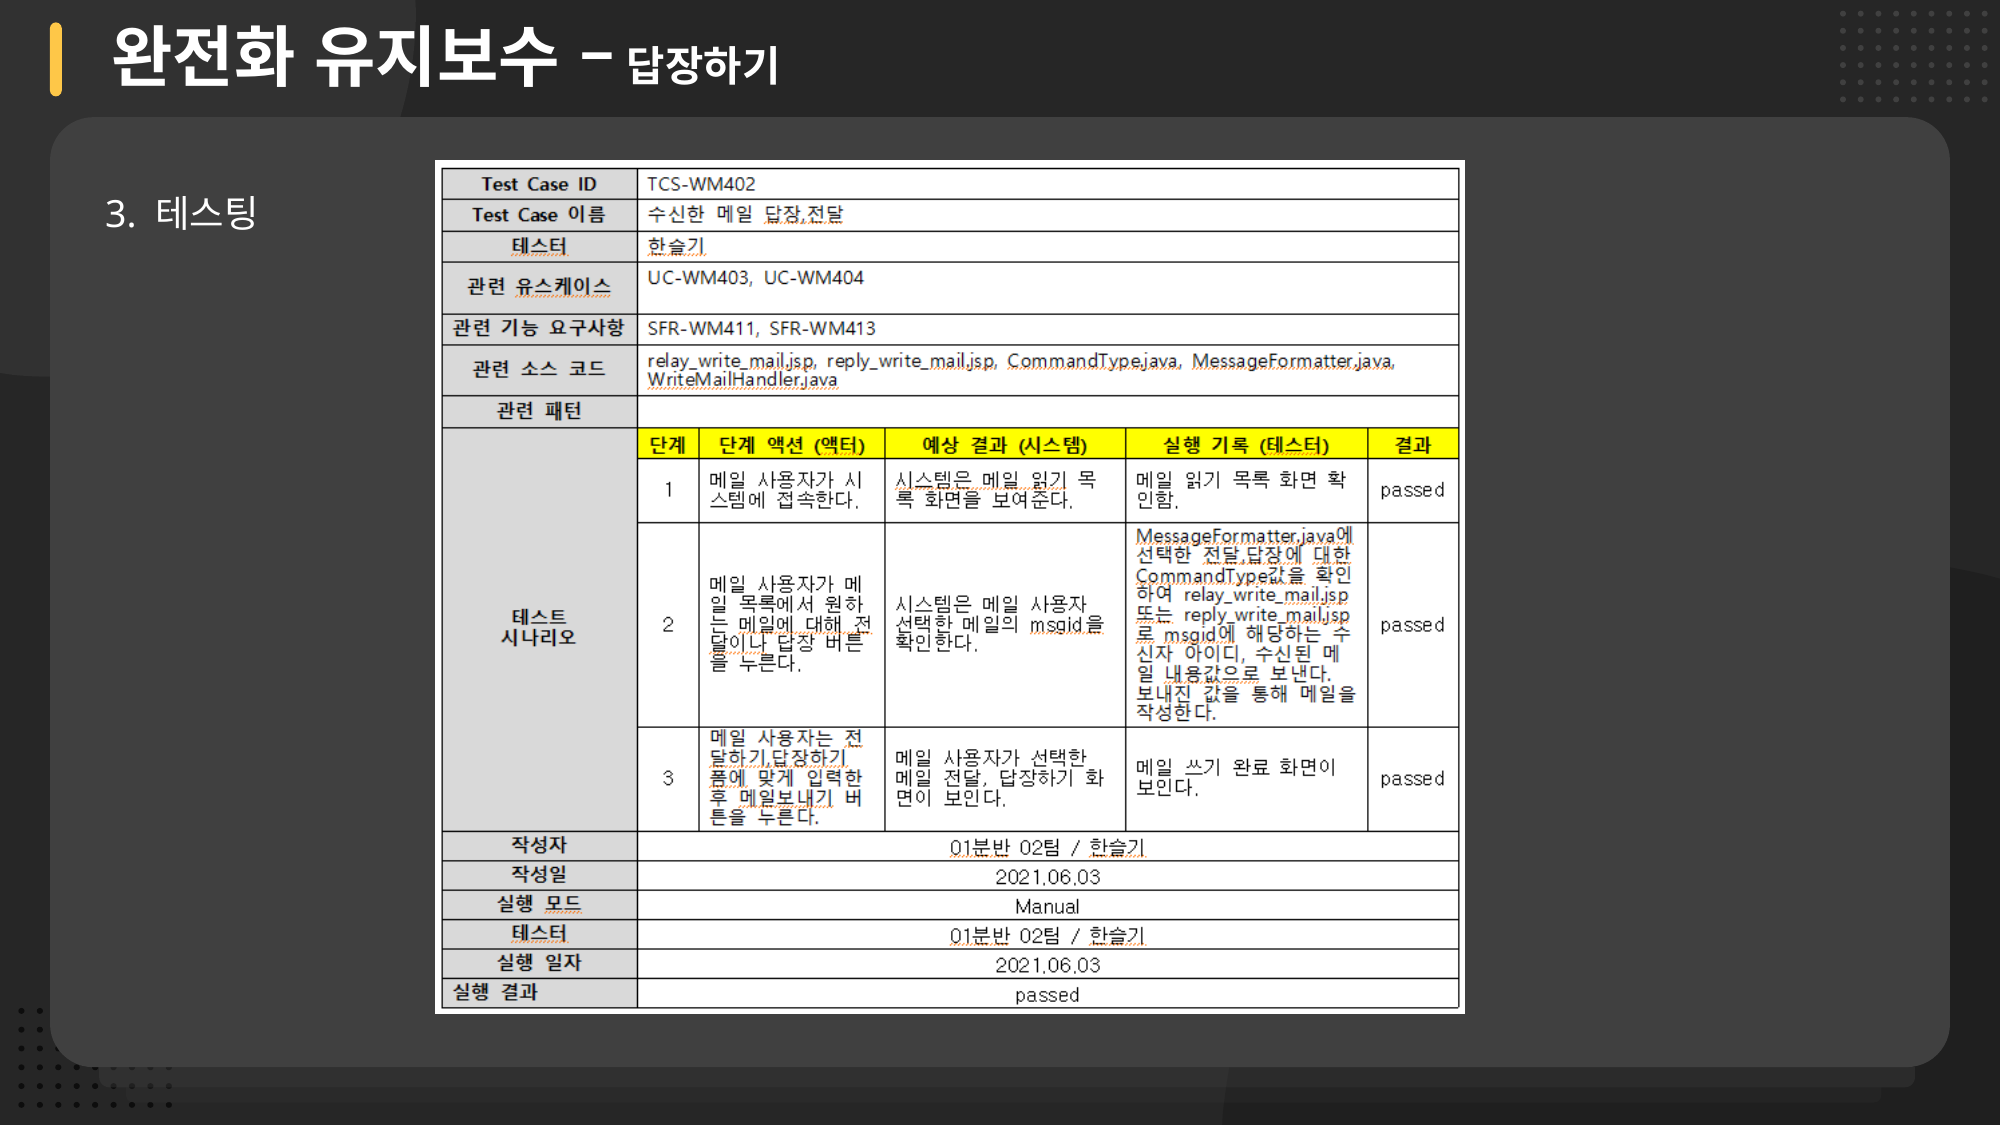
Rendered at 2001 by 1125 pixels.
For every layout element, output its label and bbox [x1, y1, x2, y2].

picture [435, 160, 1465, 1014]
text_box [0, 0, 2000, 1125]
